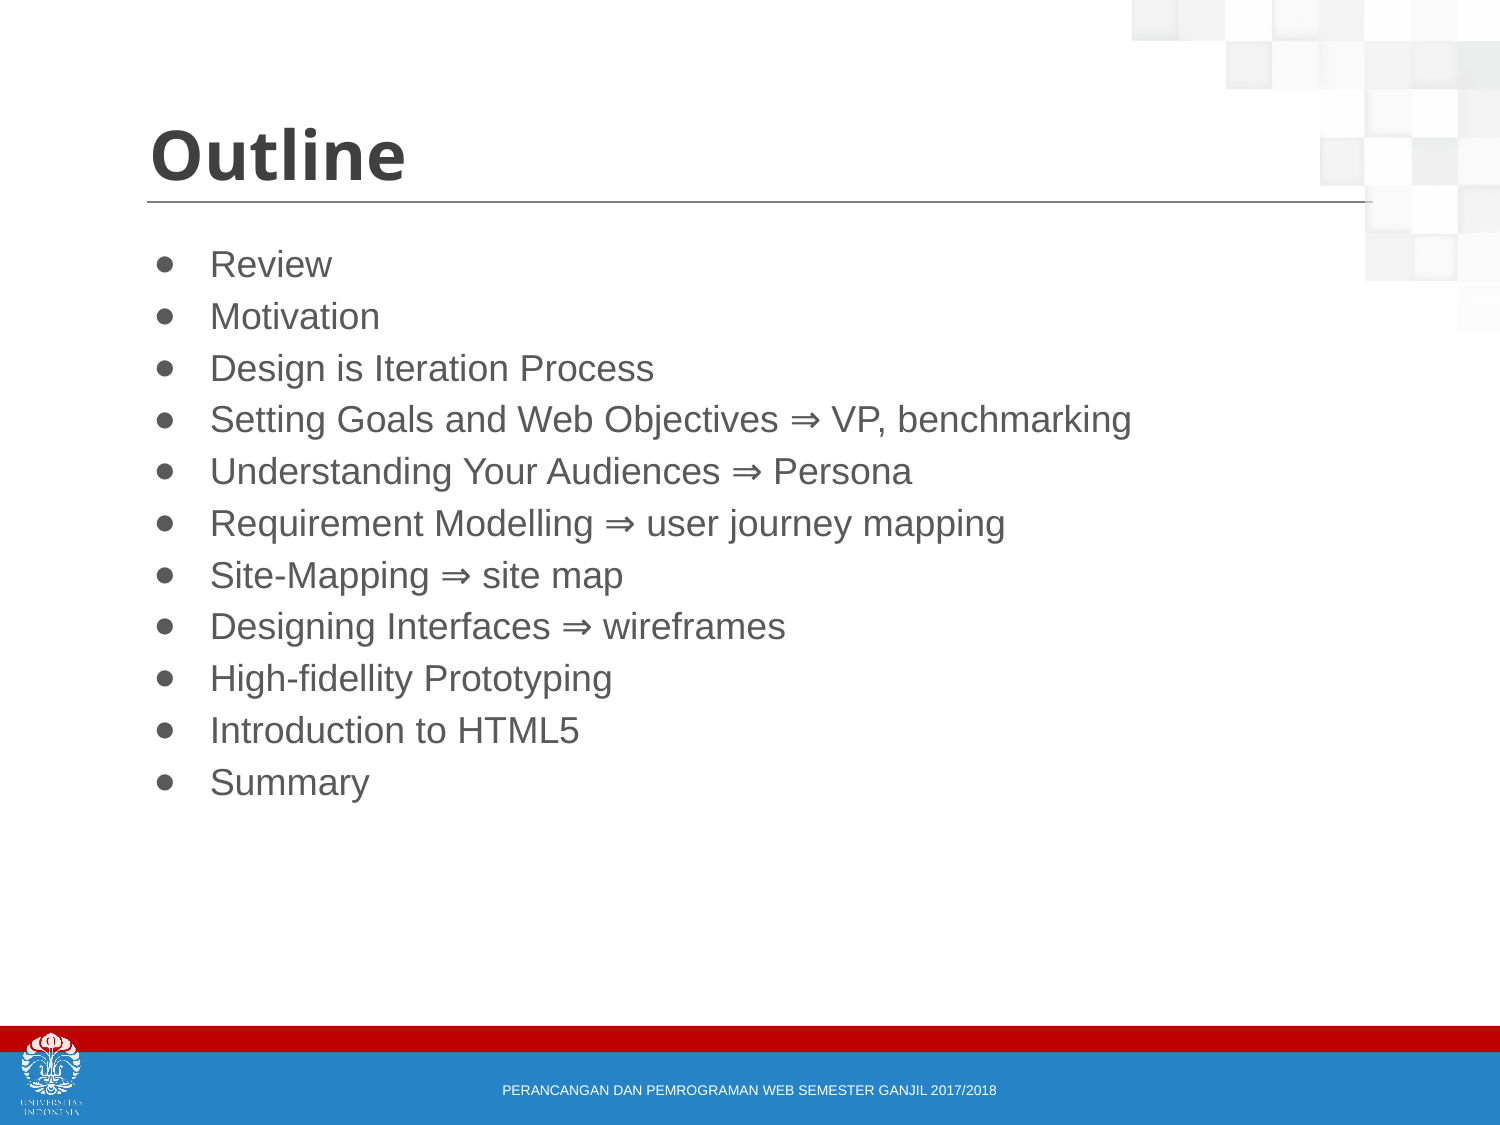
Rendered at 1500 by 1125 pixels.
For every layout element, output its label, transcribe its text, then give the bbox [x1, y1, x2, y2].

title Outline [134, 47, 1373, 202]
picture [0, 1025, 101, 1124]
list Review Motivation Design is Iteration Process Setting Goals and Web Objectives ⇒ VP, benchmarking Understanding Your Audiences ⇒ Persona Requirement Modelling ⇒ user journey mapping Site-Mapping ⇒ site map Designing Interfaces ⇒ wireframes High-fidellity Prototyping Introduction to HTML5 Summary [134, 226, 1373, 963]
footer PERANCANGAN DAN PEMROGRAMAN WEB SEMESTER GANJIL 2017/2018 [453, 1059, 1047, 1120]
picture [899, 0, 1500, 331]
